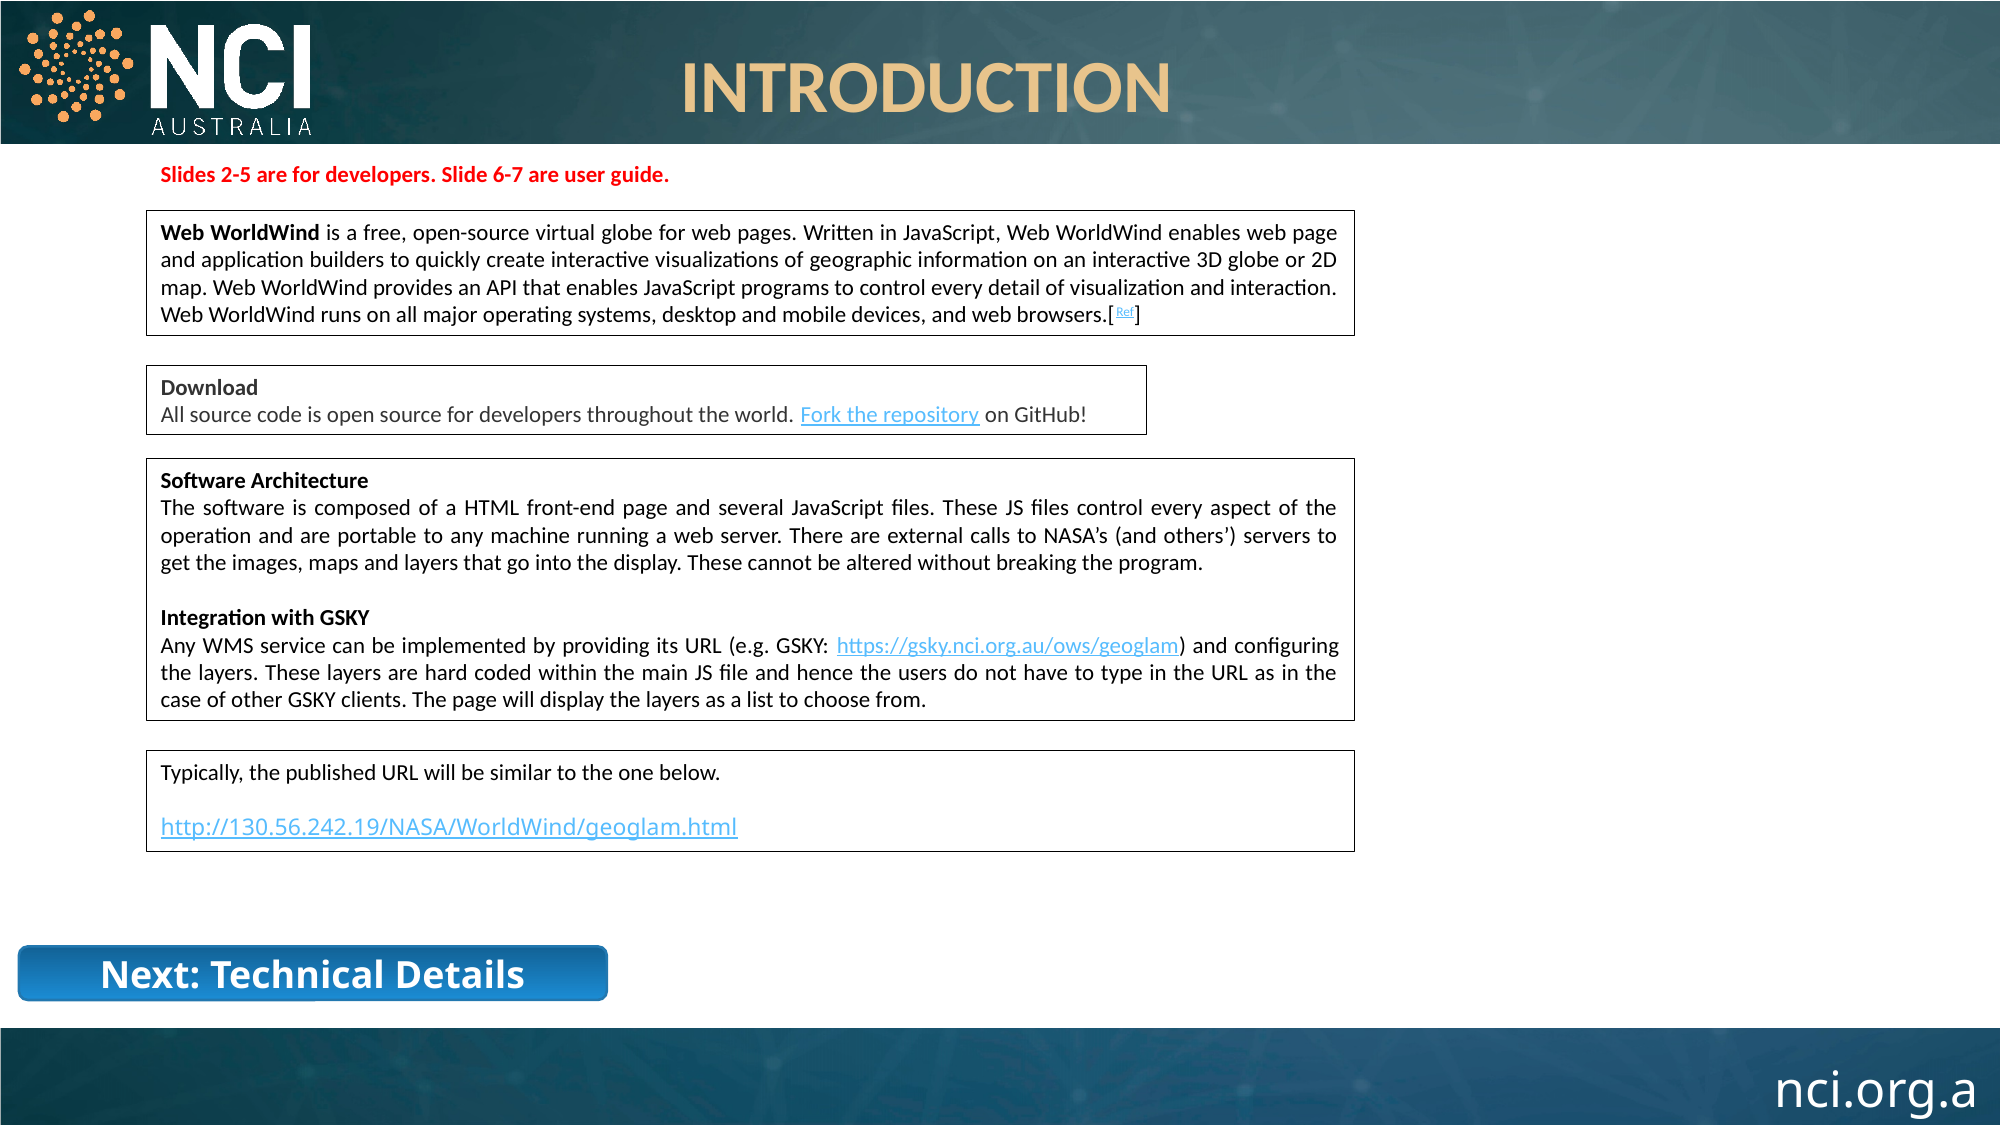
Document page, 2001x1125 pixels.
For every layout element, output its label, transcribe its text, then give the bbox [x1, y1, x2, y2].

text_box INTRODUCTION [334, 29, 1519, 135]
text_box Software Architecture The software is composed of a HTML front-end page and several JavaScript files. These JS files control every aspect of the operation and are portable to any machine running a web server. There are external calls to NASA’s (and others’) servers to get the images, maps and layers that go into the display. These cannot be altered without breaking the program. Integration with GSKY Any WMS service can be implemented by providing its URL (e.g. GSKY: https://gsky.nci.org.au/ows/geoglam) and configuring the layers. These layers are hard coded within the main JS file and hence the users do not have to type in the URL as in the case of other GSKY clients. The page will display the layers as a list to choose from. [145, 458, 1354, 720]
picture [2, 2, 2000, 144]
text_box Typically, the published URL will be similar to the one below. http://130.56.242.19/NASA/WorldWind/geoglam.html [145, 750, 1354, 851]
picture [2, 1028, 2000, 1125]
text_box Web WorldWind is a free, open-source virtual globe for web pages. Written in JavaScript, Web WorldWind enables web page and application builders to quickly create interactive visualizations of geographic information on an interactive 3D globe or 2D map. Web WorldWind provides an API that enables JavaScript programs to control every detail of visualization and interaction. Web WorldWind runs on all major operating systems, desktop and mobile devices, and web browsers.[Ref] [145, 210, 1354, 335]
text_box Download All source code is open source for developers throughout the world. Fork the repository on GitHub! [145, 364, 1146, 435]
text_box Slides 2-5 are for developers. Slide 6-7 are user guide. [145, 152, 1354, 195]
text_box Next: Technical Details [17, 945, 609, 1002]
